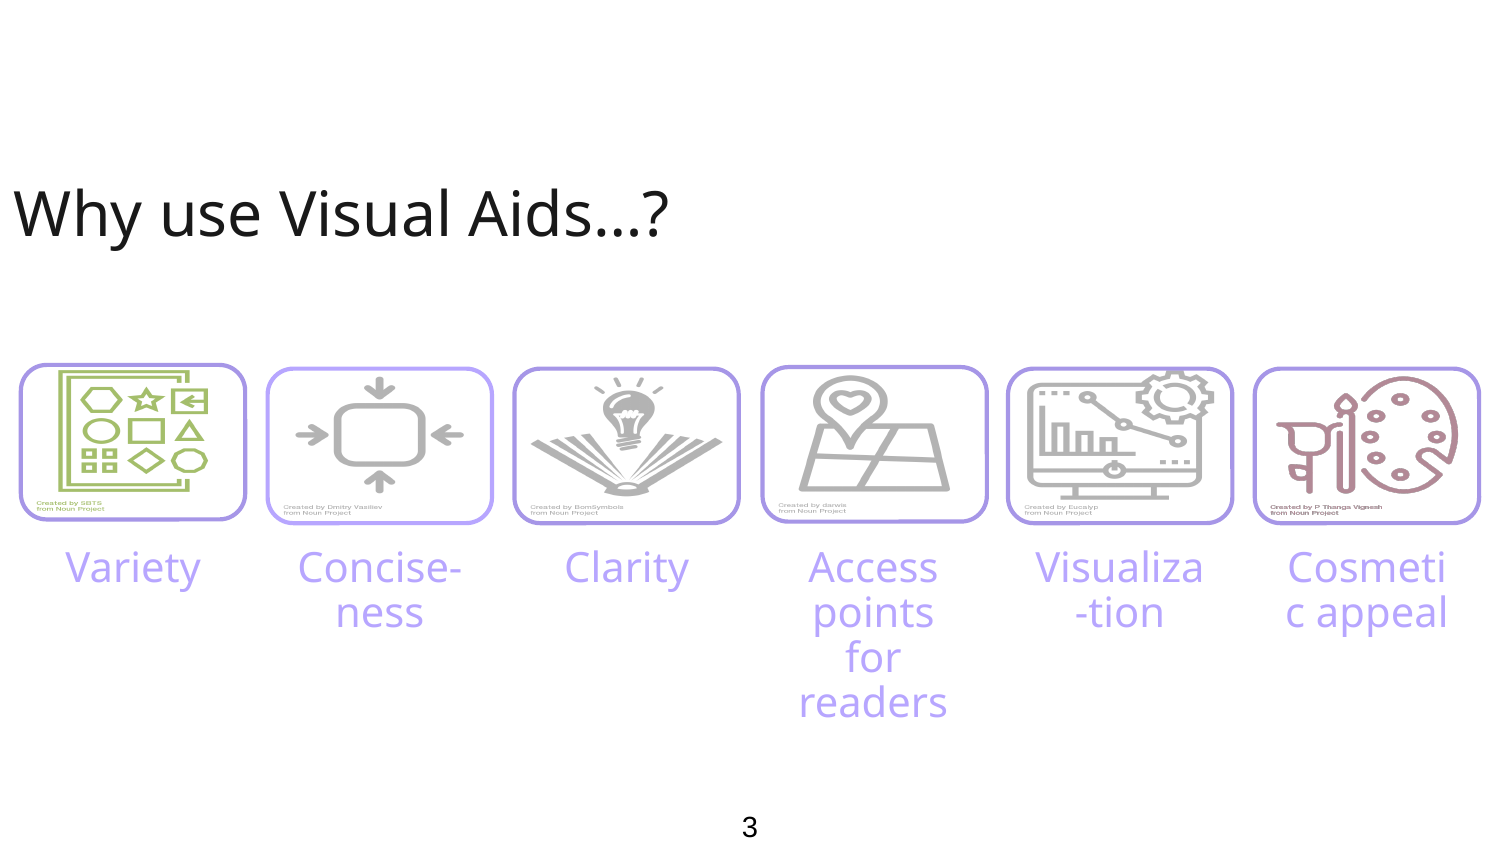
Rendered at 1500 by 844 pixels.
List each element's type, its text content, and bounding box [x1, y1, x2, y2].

slide_number 3 [705, 792, 795, 844]
title Why use Visual Aids…? [0, 158, 1500, 300]
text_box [20, 269, 1480, 706]
